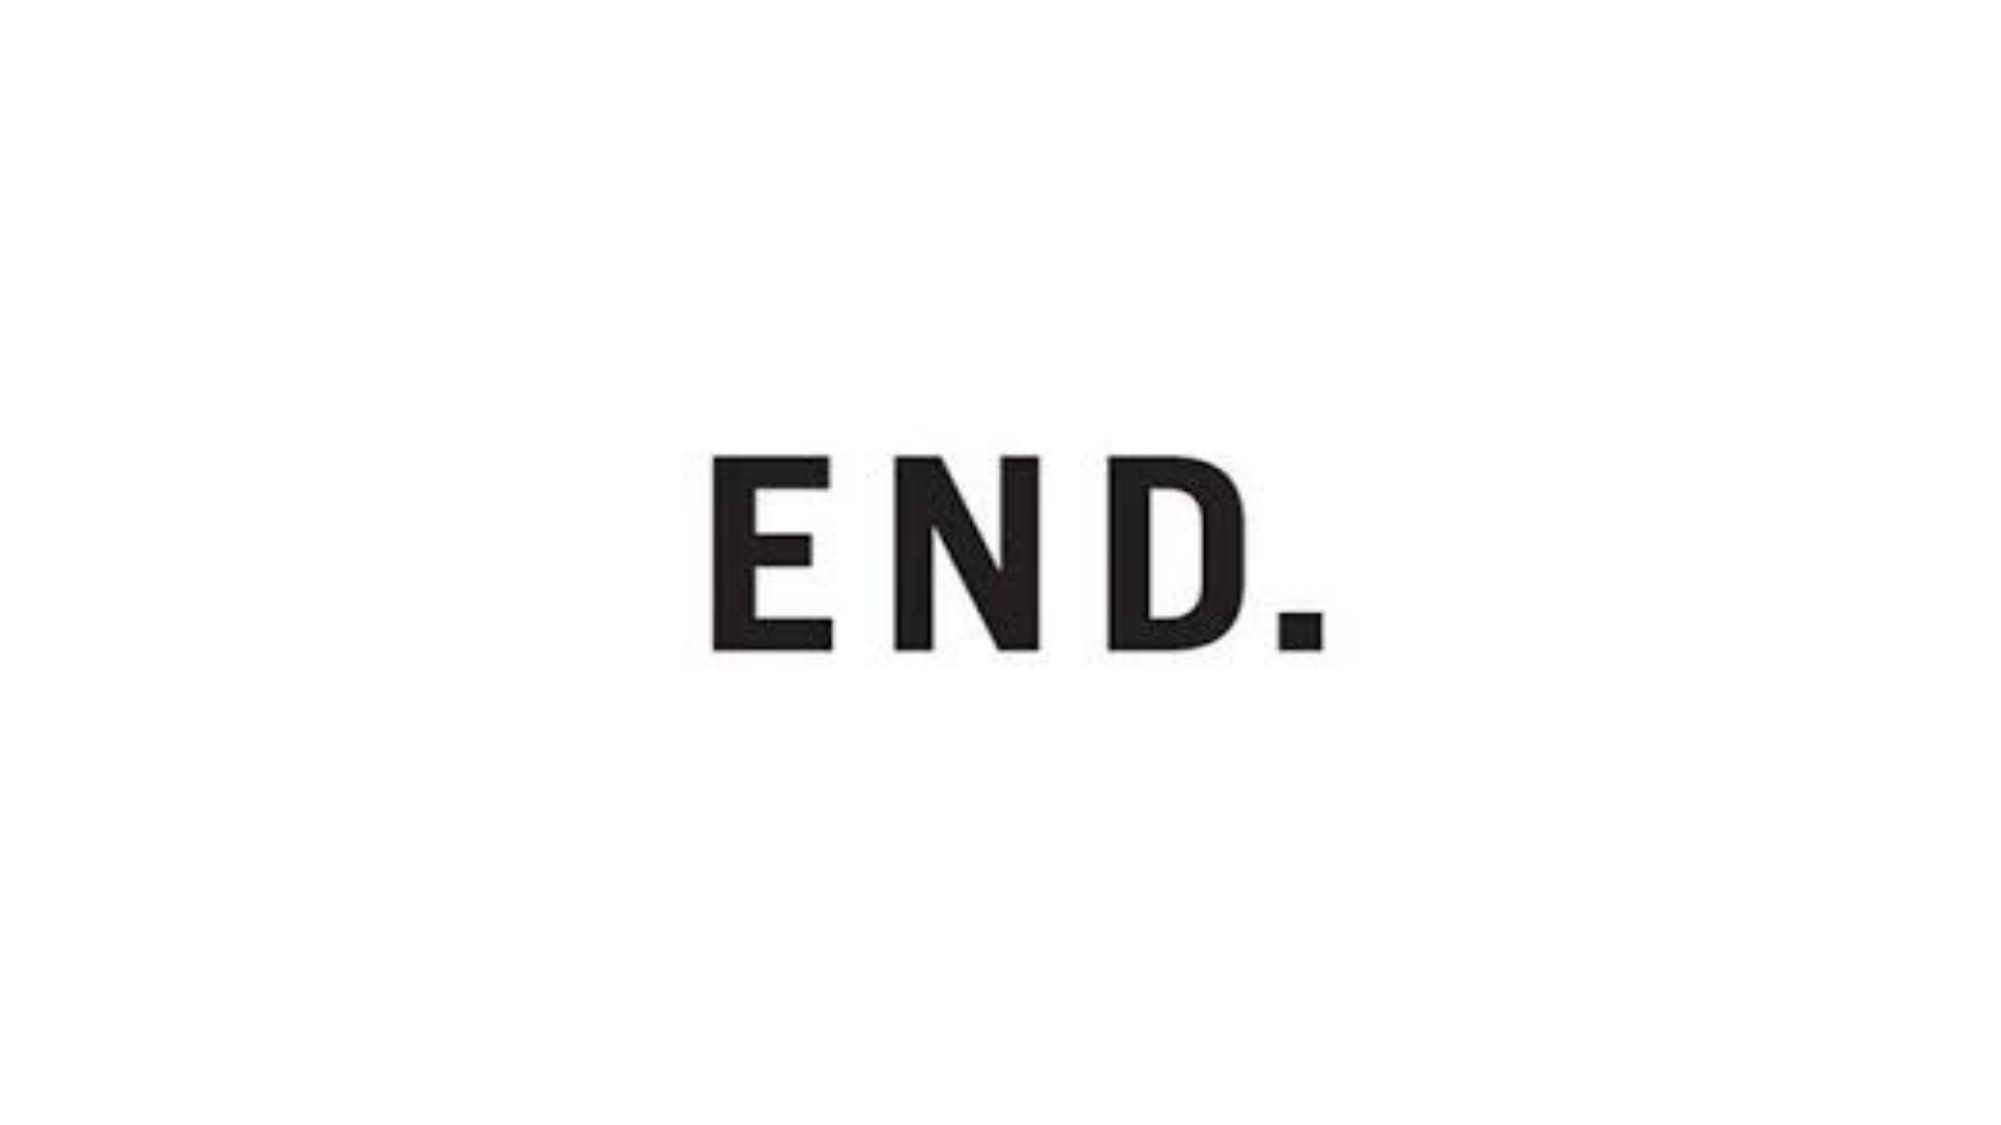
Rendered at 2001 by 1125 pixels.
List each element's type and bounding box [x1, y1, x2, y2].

picture [562, 184, 1422, 940]
